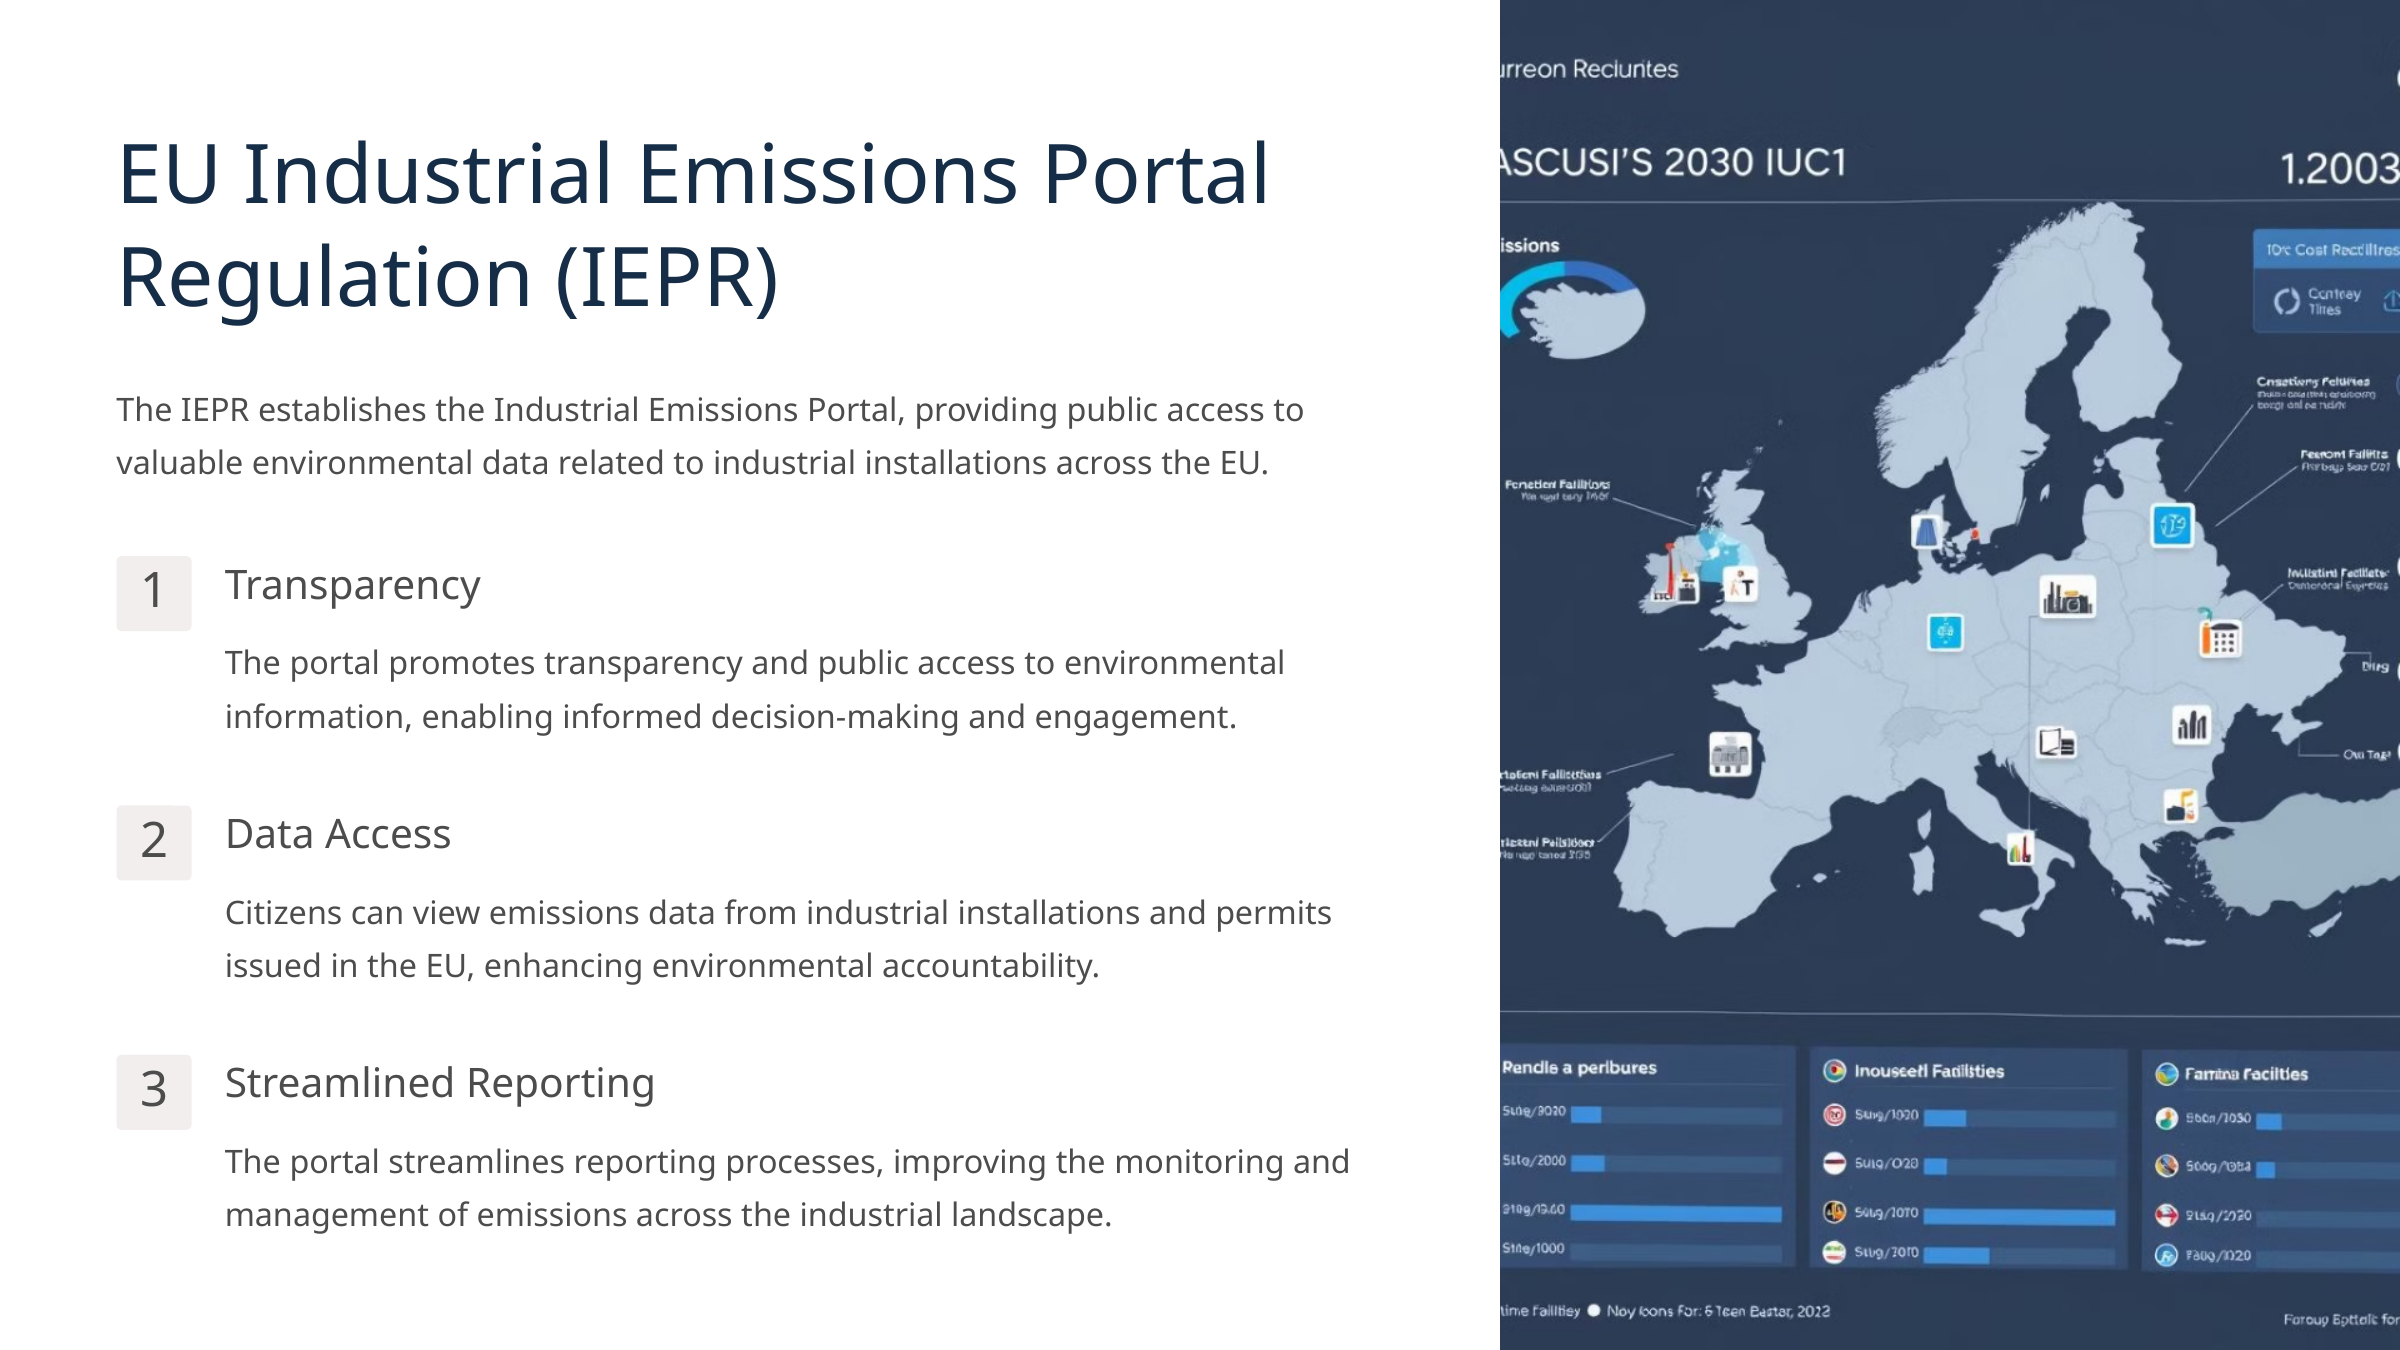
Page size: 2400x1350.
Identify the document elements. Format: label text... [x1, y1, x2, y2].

text_box 2 [141, 817, 167, 868]
text_box 1 [145, 568, 163, 619]
text_box 3 [142, 1067, 167, 1118]
text_box [116, 805, 192, 881]
text_box The portal streamlines reporting processes, improving the monitoring and management of emissions across the industrial landscape. [224, 1126, 1384, 1234]
text_box EU Industrial Emissions Portal Regulation (IEPR) [116, 116, 1384, 325]
text_box [116, 1054, 192, 1130]
text_box Streamlined Reporting [224, 1054, 642, 1107]
text_box [116, 556, 192, 632]
text_box Transparency [224, 556, 642, 609]
text_box The IEPR establishes the Industrial Emissions Portal, providing public access to valuable environmental data related to industrial installations across the EU. [116, 374, 1384, 482]
picture [1499, 0, 2400, 1350]
text_box Data Access [224, 805, 642, 858]
text_box Citizens can view emissions data from industrial installations and permits issued in the EU, enhancing environmental accountability. [224, 877, 1384, 984]
text_box The portal promotes transparency and public access to environmental information, enabling informed decision-making and engagement. [224, 628, 1384, 735]
